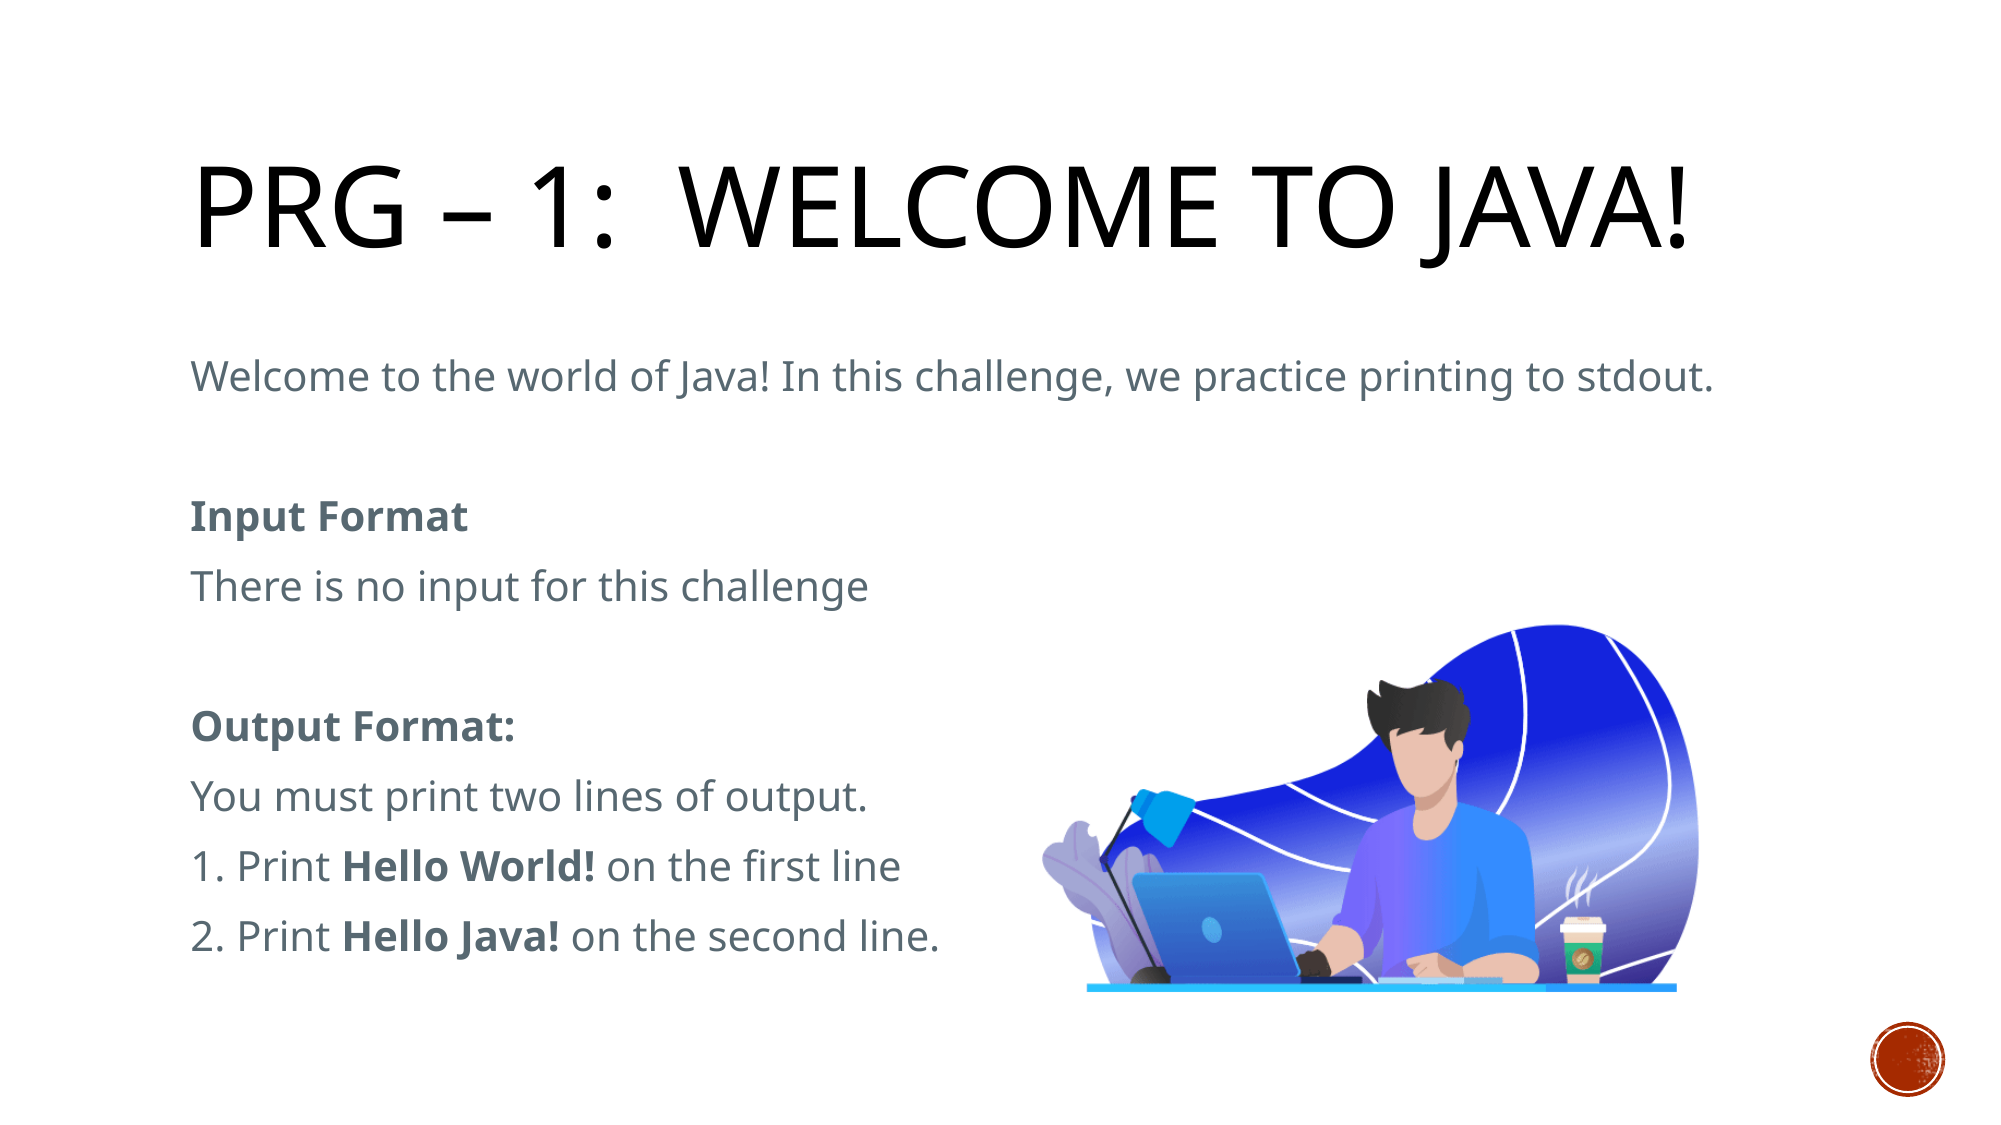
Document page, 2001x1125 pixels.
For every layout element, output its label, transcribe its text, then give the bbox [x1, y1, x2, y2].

list Welcome to the world of Java! In this challenge, we practice printing to stdout. Input Format There is no input for this challenge Output Format: You must print two lines of output. 1. Print Hello World! on the first line 2. Print Hello Java! on the second line. [175, 348, 1826, 1013]
picture [1029, 414, 1727, 1112]
title Prg – 1: Welcome to Java! [175, 79, 1826, 344]
